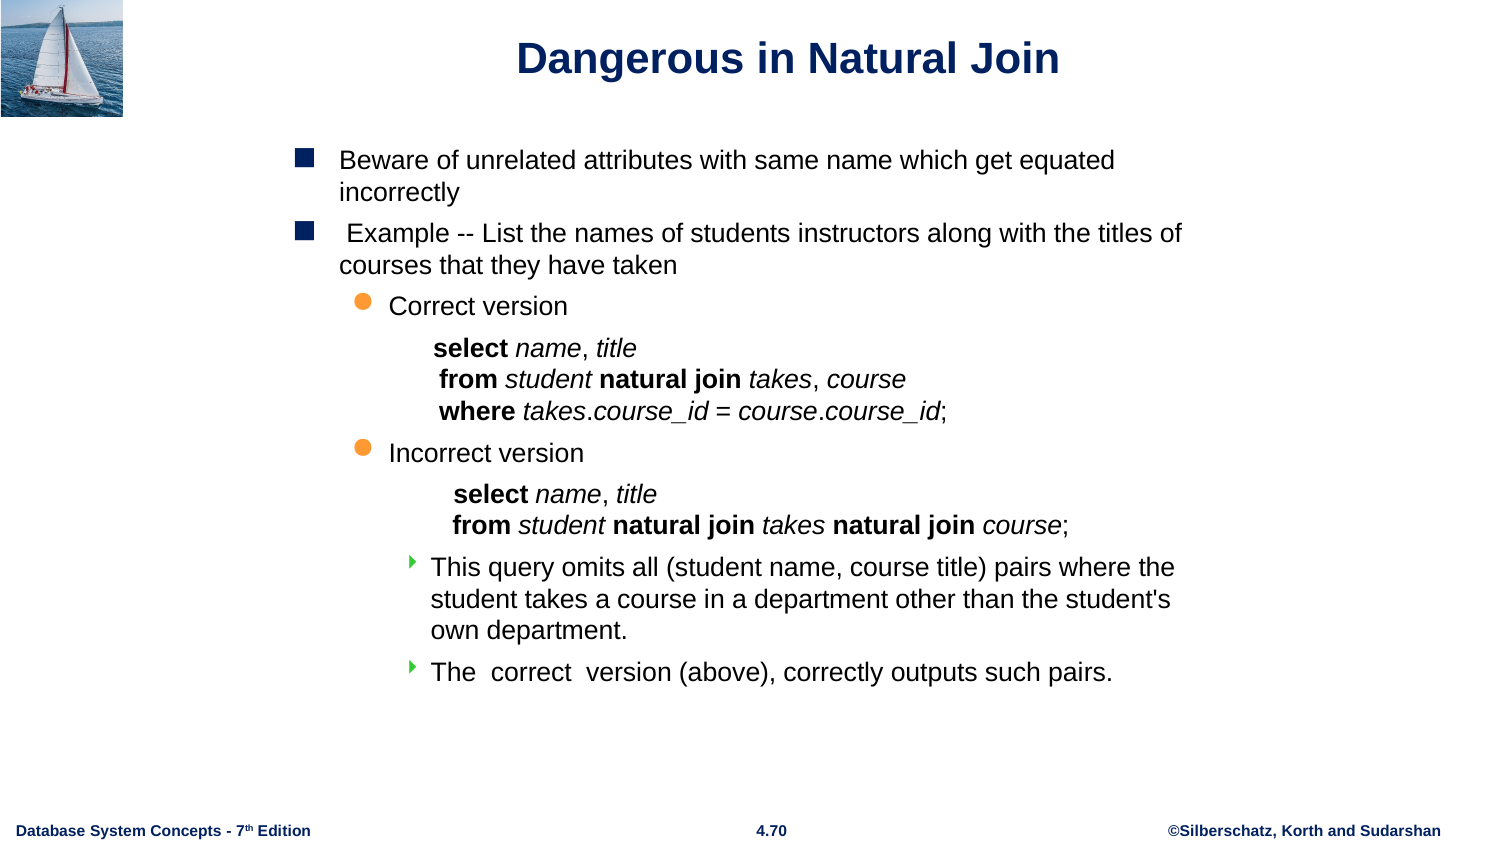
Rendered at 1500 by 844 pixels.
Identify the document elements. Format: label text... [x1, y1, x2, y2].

picture [0, 0, 123, 117]
list Beware of unrelated attributes with same name which get equated incorrectly Example -- List the names of students instructors along with the titles of courses that they have taken Correct version select name, title from student natural join takes, course where takes.course_id = course.course_id; Incorrect version select name, title from student natural join takes natural join course; This query omits all (student name, course title) pairs where the student takes a course in a department other than the student's own department. The correct version (above), correctly outputs such pairs. [282, 135, 1226, 744]
title Dangerous in Natural Join [125, 14, 1452, 90]
